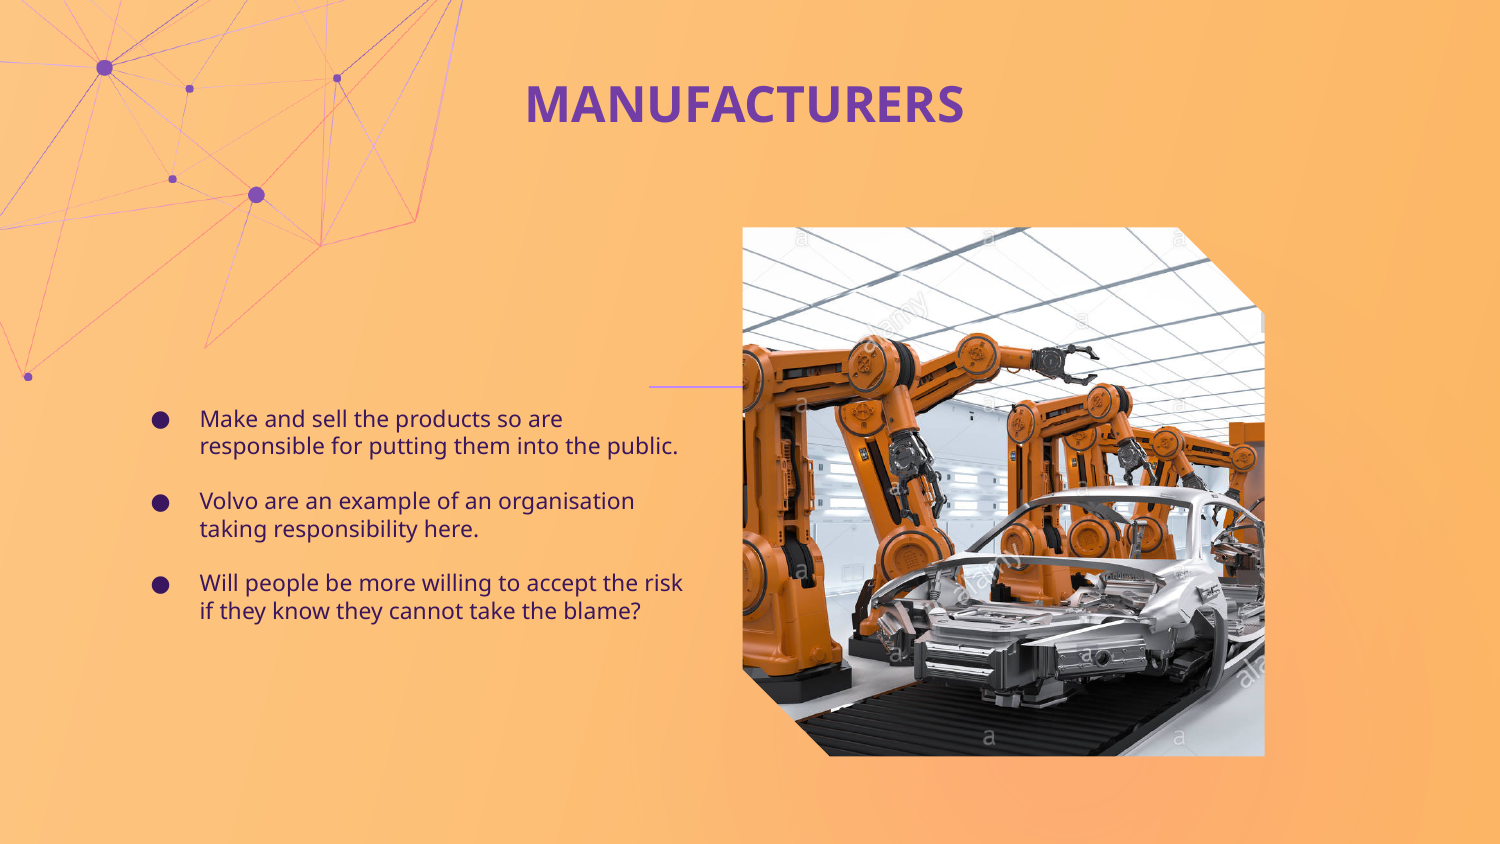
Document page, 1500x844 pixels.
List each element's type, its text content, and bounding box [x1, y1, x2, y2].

subtitle Make and sell the products so are responsible for putting them into the public. Volvo are an example of an organisation taking responsibility here. Will people be more willing to accept the risk if they know they cannot take the blame? [109, 389, 702, 682]
title MANUFACTURERS [316, 57, 1173, 214]
picture [0, 0, 1500, 844]
